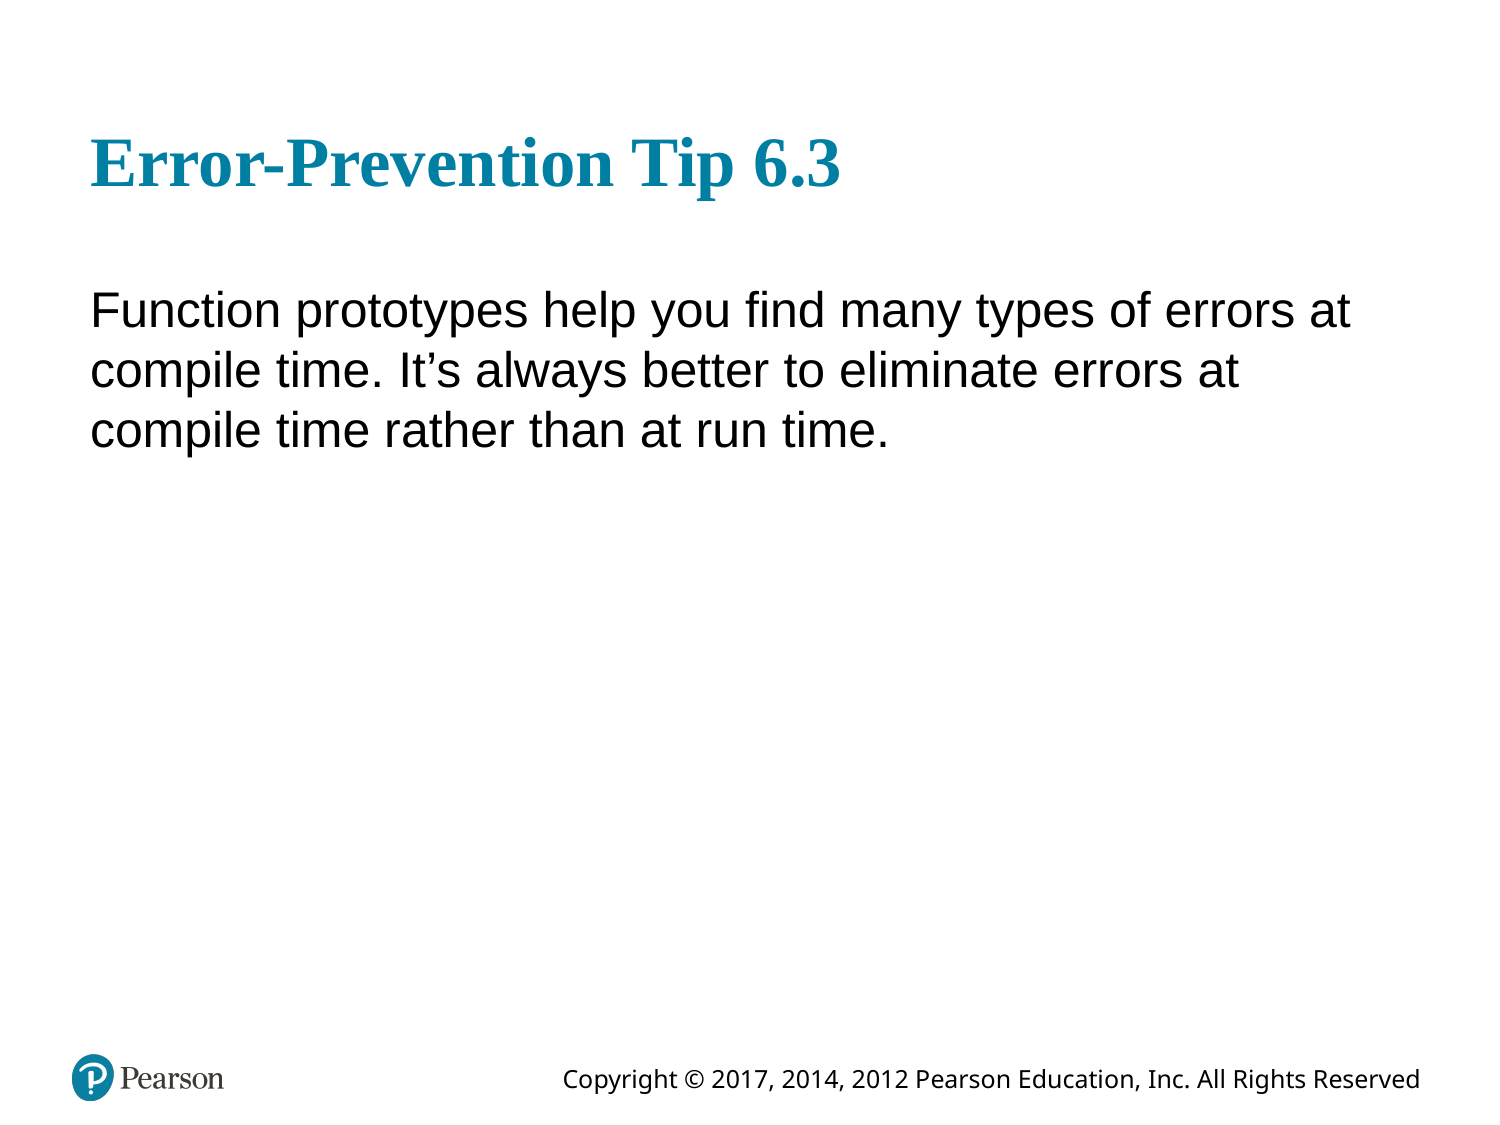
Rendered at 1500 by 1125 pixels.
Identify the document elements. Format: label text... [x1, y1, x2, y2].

picture [72, 1087, 83, 1101]
picture [72, 1054, 88, 1070]
picture [98, 1054, 224, 1101]
picture [80, 1063, 106, 1088]
list Function prototypes help you find many types of errors at compile time. It’s always better to eliminate errors at compile time rather than at run time. [75, 262, 1425, 1005]
title Error-Prevention Tip 6.3 [75, 35, 1425, 216]
